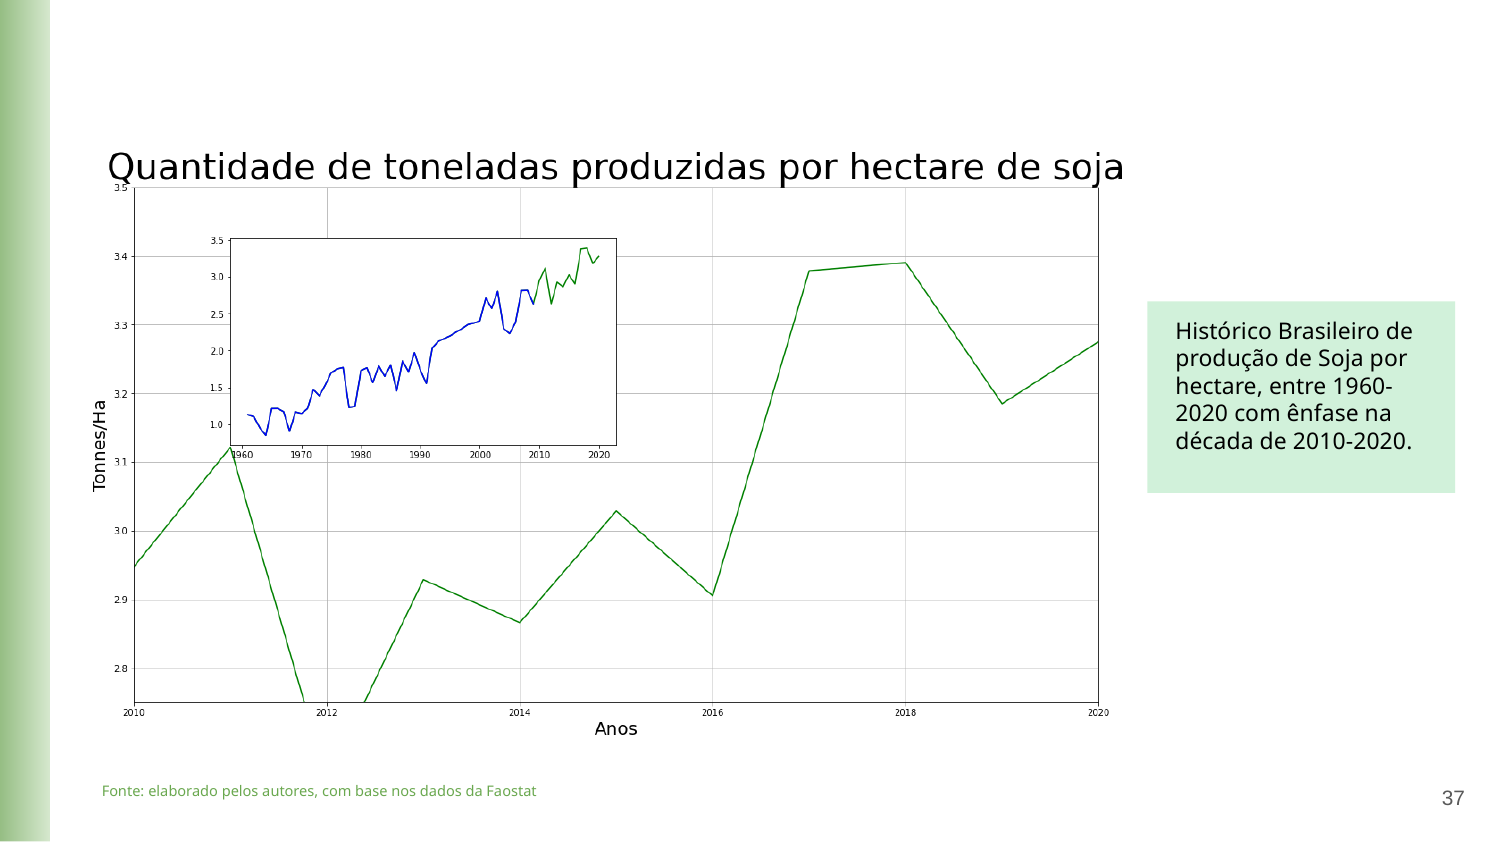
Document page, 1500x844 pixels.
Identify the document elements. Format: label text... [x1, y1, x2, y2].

picture [86, 145, 1131, 744]
text_box Histórico Brasileiro de produção de Soja por hectare, entre 1960-2020 com ênfase na década de 2010-2020. [1160, 301, 1443, 469]
text_box [0, 0, 51, 842]
text_box [1147, 301, 1456, 493]
slide_number ‹#› [1389, 764, 1480, 830]
text_box Fonte: elaborado pelos autores, com base nos dados da Faostat [86, 773, 710, 809]
